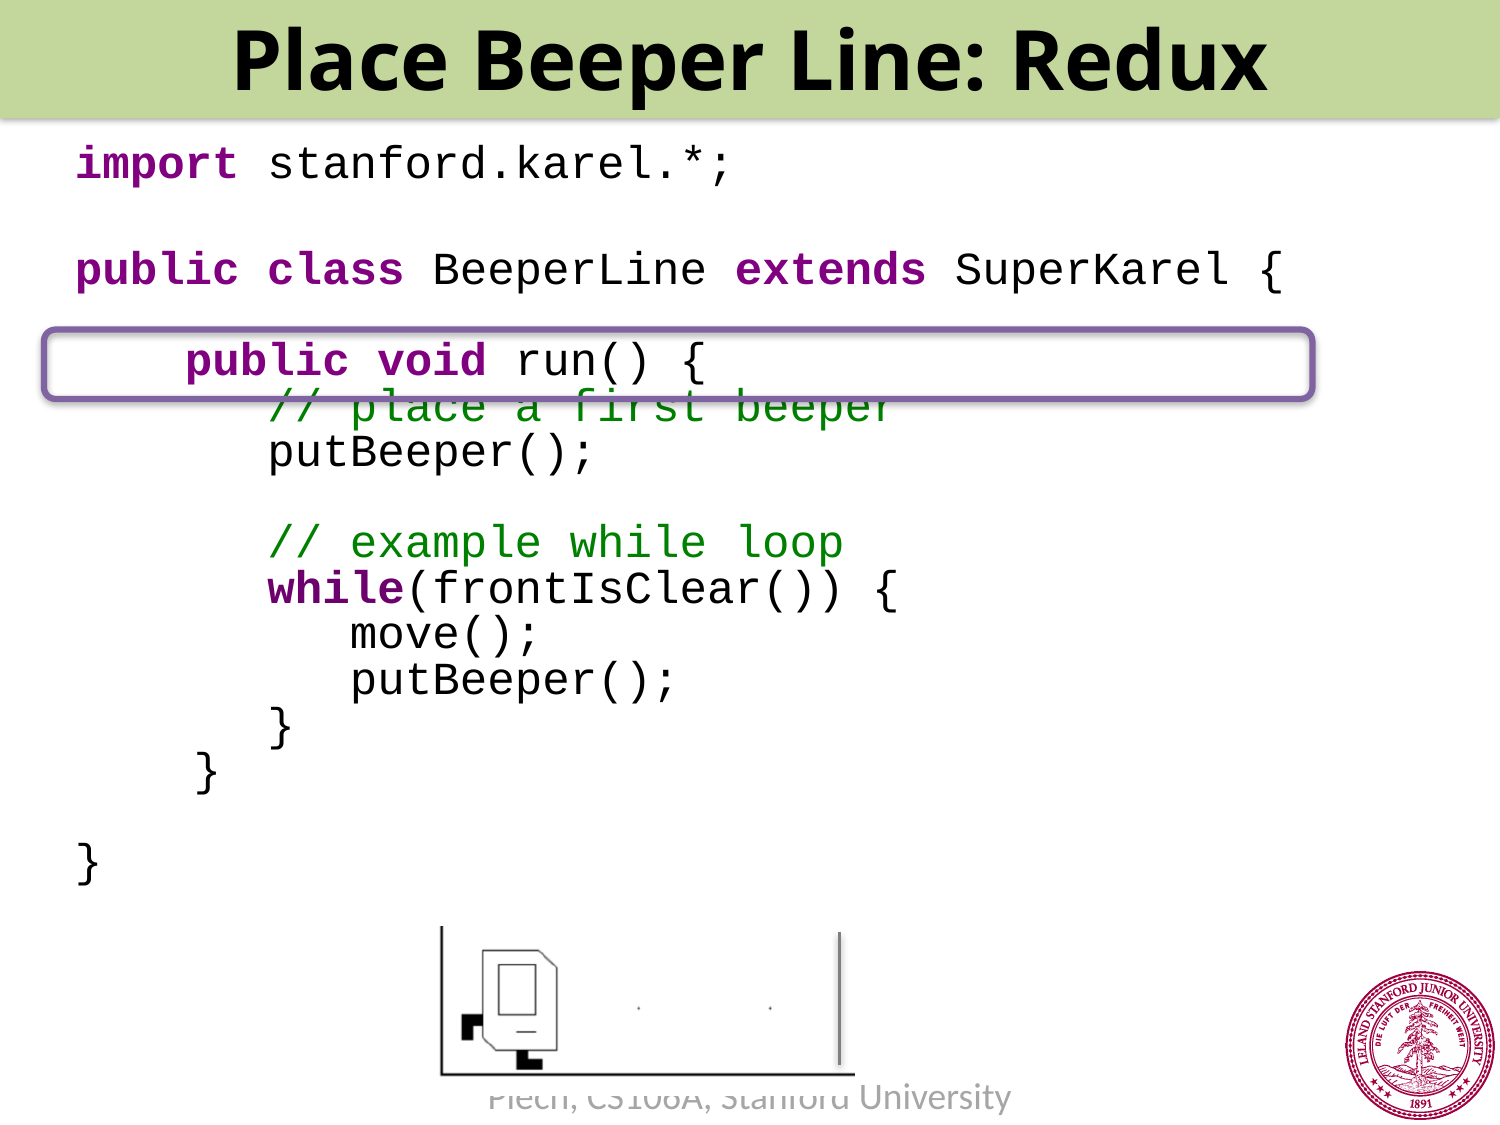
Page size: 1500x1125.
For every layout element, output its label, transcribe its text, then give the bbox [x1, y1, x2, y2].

text_box [43, 328, 1314, 400]
text_box import stanford.karel.*; public class BeeperLine extends SuperKarel { public void run() { // place a first beeper putBeeper(); // example while loop while(frontIsClear()) { move(); putBeeper(); } } } [74, 134, 1425, 1096]
picture [1345, 971, 1495, 1120]
text_box Place Beeper Line: Redux [0, 0, 1500, 122]
picture [400, 925, 855, 1096]
